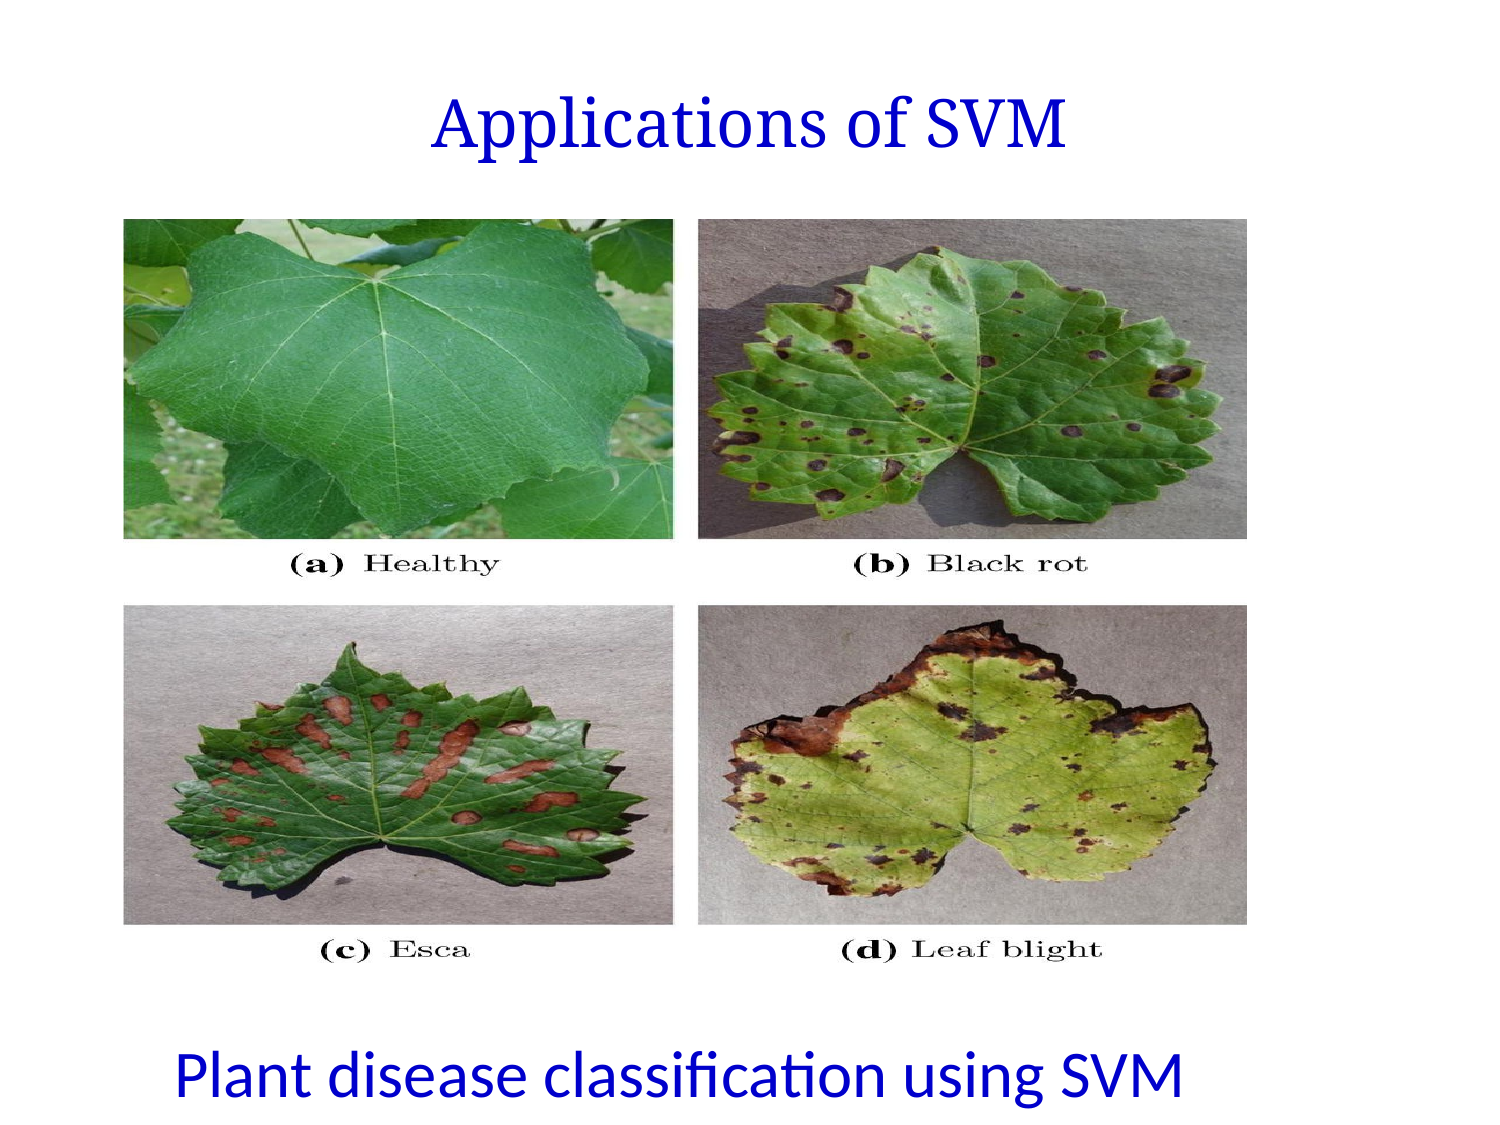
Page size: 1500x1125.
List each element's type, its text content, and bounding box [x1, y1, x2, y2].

title Applications of SVM [75, 45, 1425, 197]
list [123, 219, 1247, 963]
text_box Plant disease classification using SVM [159, 1023, 1247, 1118]
